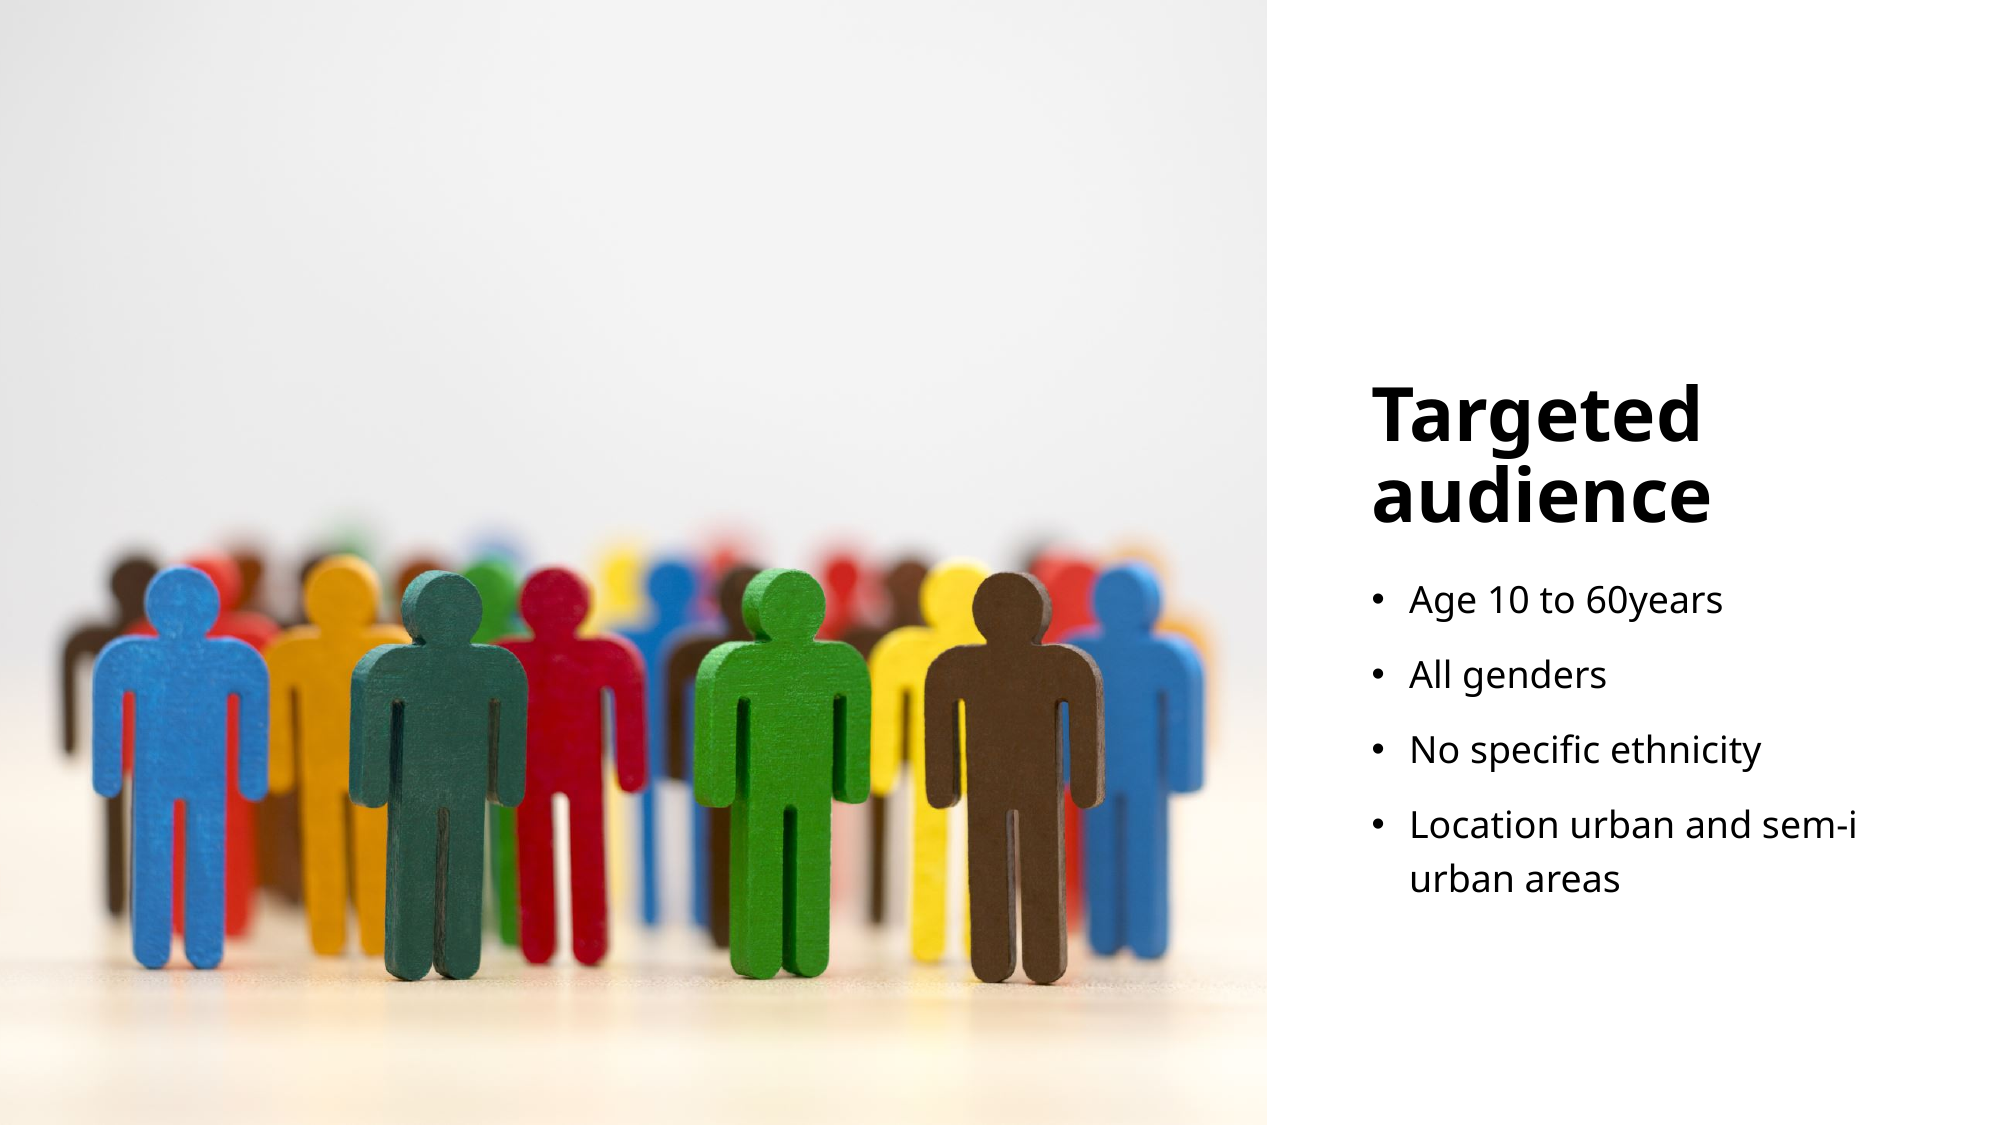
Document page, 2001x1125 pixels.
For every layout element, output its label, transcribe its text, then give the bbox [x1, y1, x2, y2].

text_box [1267, 0, 2000, 1125]
title Targeted audience [1356, 227, 1884, 547]
picture [0, 0, 1267, 1125]
list Age 10 to 60years All genders No specific ethnicity Location urban and sem-i urban areas [1356, 559, 1884, 1014]
